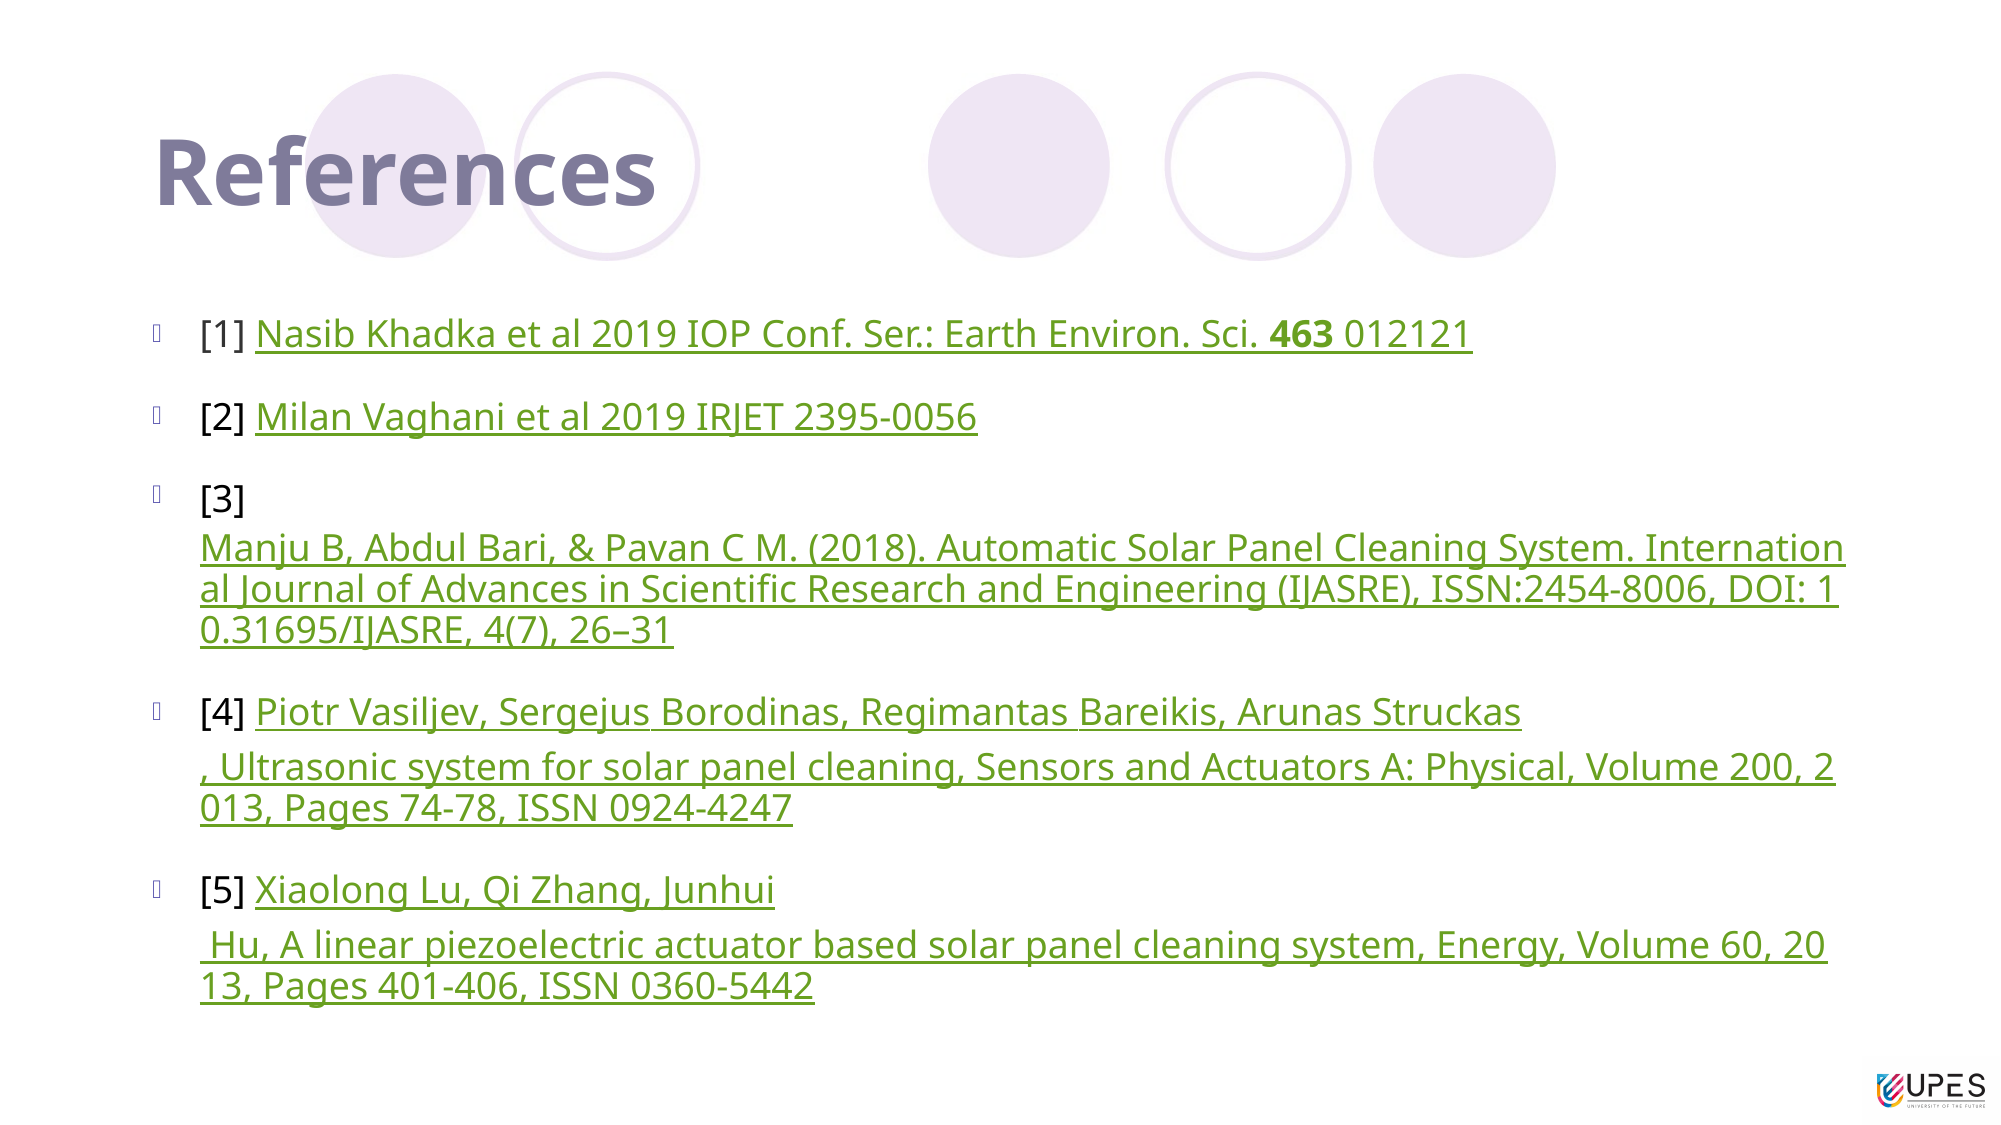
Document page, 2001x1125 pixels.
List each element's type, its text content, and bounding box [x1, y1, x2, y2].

title References [137, 59, 1863, 278]
list [1] Nasib Khadka et al 2019 IOP Conf. Ser.: Earth Environ. Sci. 463 012121 [2] Milan Vaghani et al 2019 IRJET 2395-0056 [3] Manju B, Abdul Bari, & Pavan C M. (2018). Automatic Solar Panel Cleaning System. International Journal of Advances in Scientific Research and Engineering (IJASRE), ISSN:2454-8006, DOI: 10.31695/IJASRE, 4(7), 26–31 [4] Piotr Vasiljev, Sergejus Borodinas, Regimantas Bareikis, Arunas Struckas, Ultrasonic system for solar panel cleaning, Sensors and Actuators A: Physical, Volume 200, 2013, Pages 74-78, ISSN 0924-4247 [5] Xiaolong Lu, Qi Zhang, Junhui Hu, A linear piezoelectric actuator based solar panel cleaning system, Energy, Volume 60, 2013, Pages 401-406, ISSN 0360-5442 [137, 299, 1863, 1014]
picture [1862, 1056, 2000, 1125]
